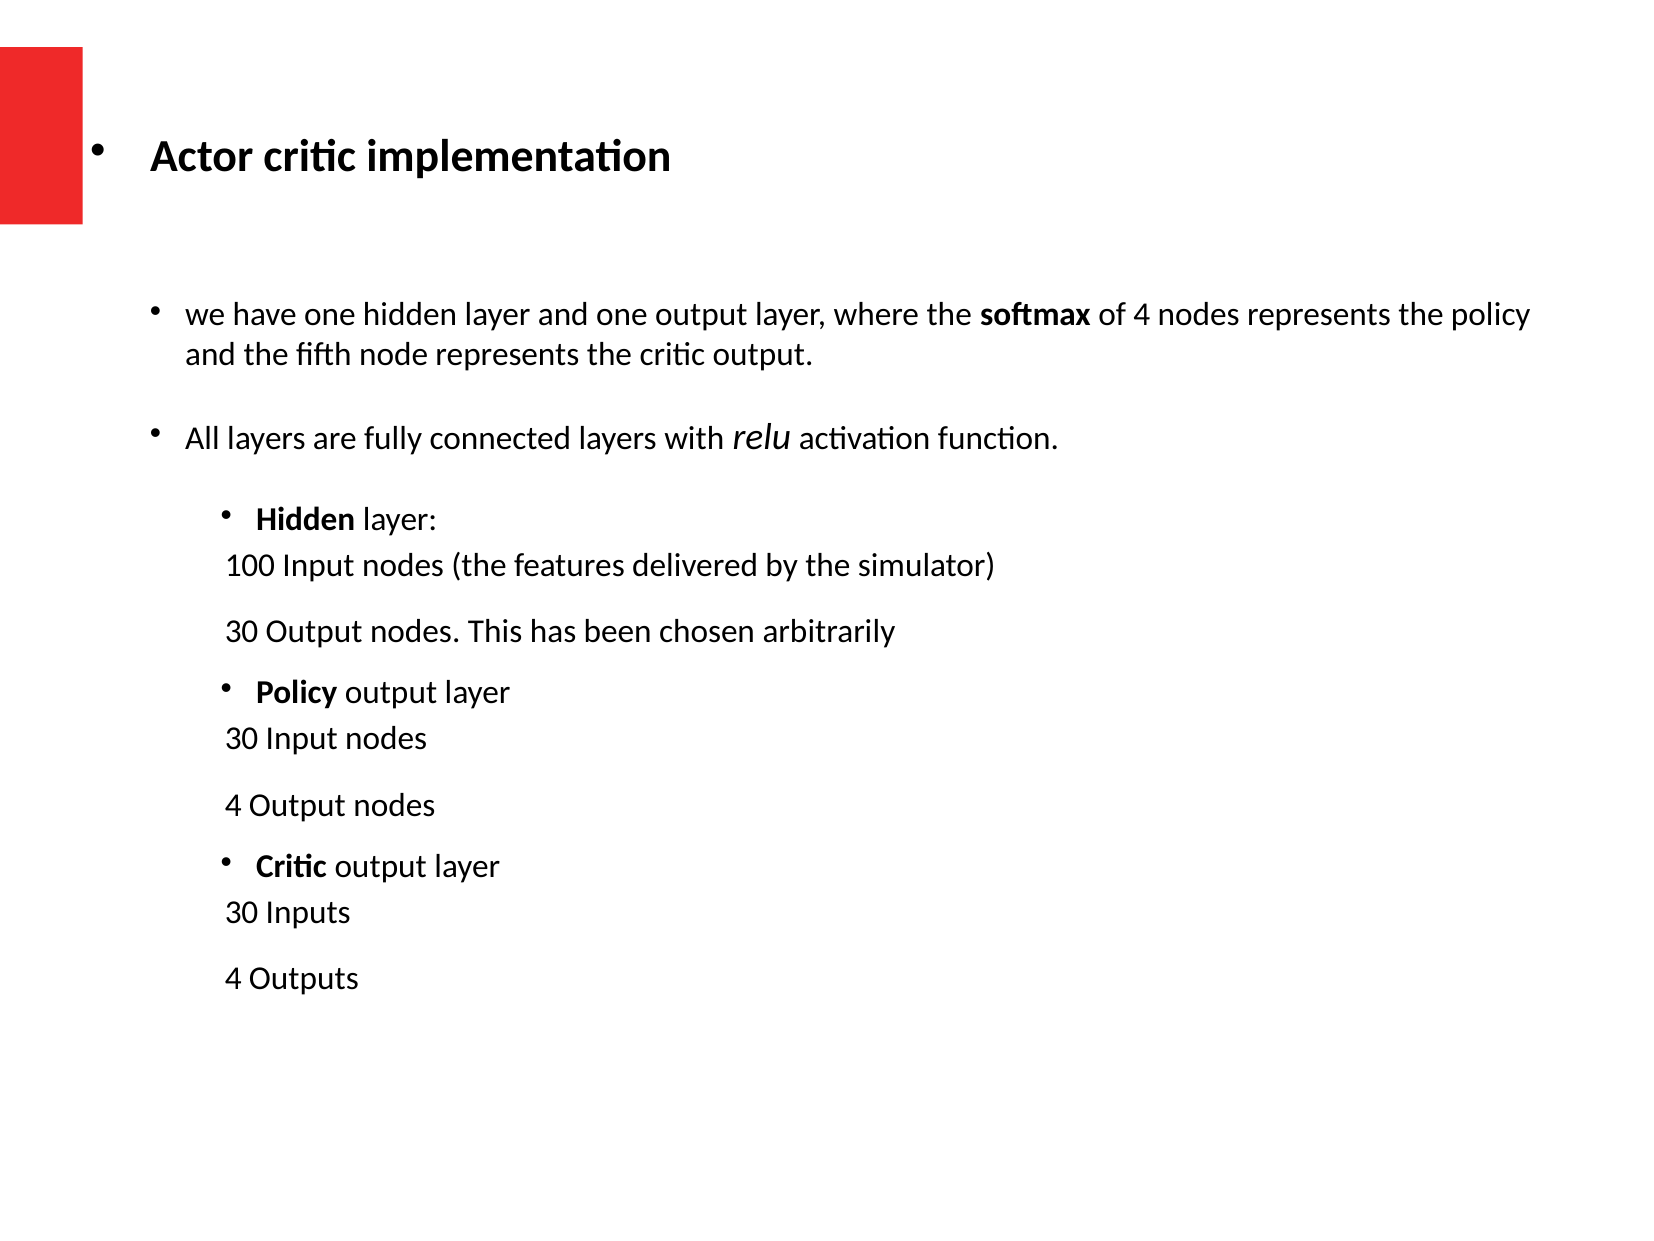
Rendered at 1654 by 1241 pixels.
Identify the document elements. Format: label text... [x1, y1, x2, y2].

text_box we have one hidden layer and one output layer, where the softmax of 4 nodes represents the policy and the fifth node represents the critic output. All layers are fully connected layers with relu activation function. Hidden layer: 100 Input nodes (the features delivered by the simulator) 30 Output nodes. This has been chosen arbitrarily Policy output layer 30 Input nodes 4 Output nodes Critic output layer 30 Inputs 4 Outputs [135, 240, 1590, 1050]
text_box Actor critic implementation [89, 49, 1543, 257]
